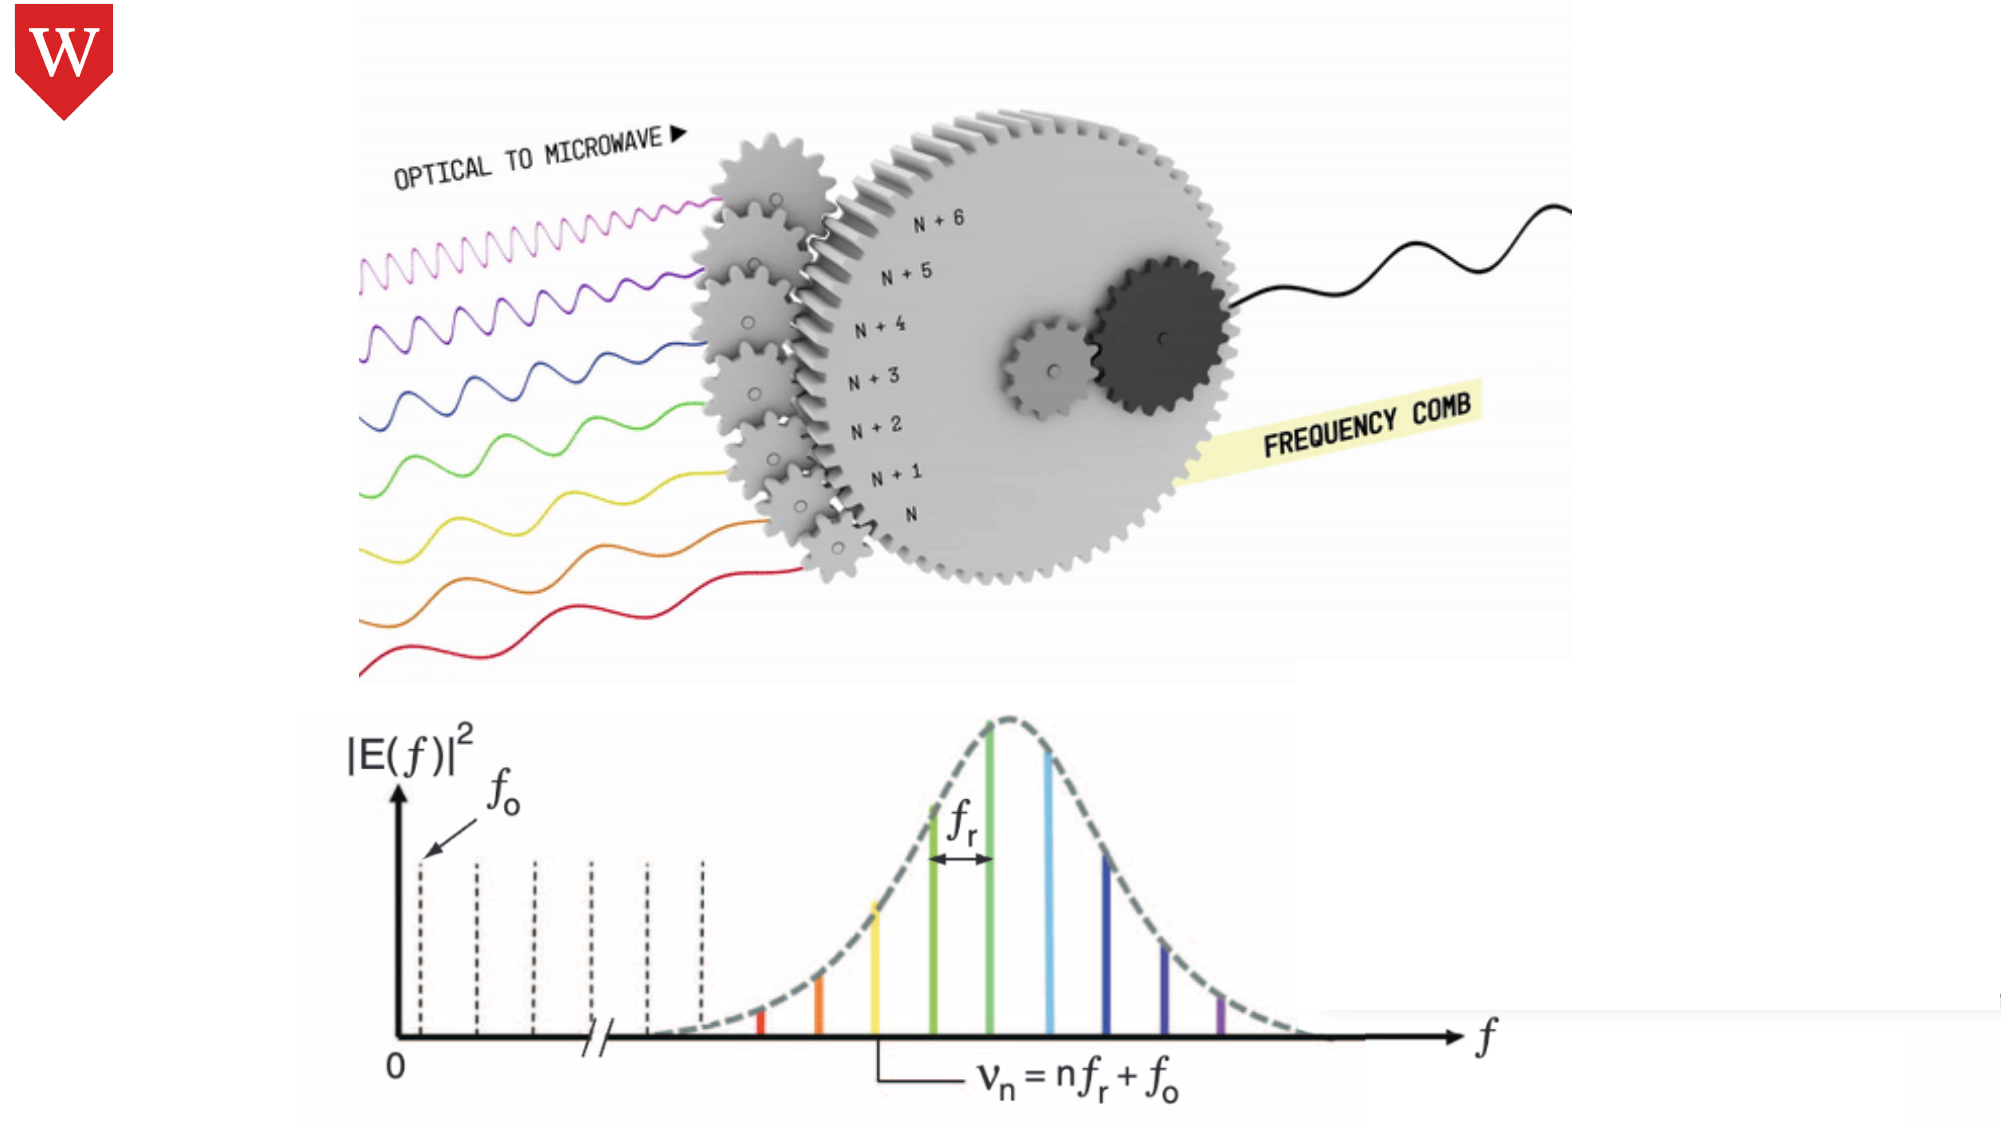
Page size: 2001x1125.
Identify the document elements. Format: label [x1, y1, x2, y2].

picture [359, 0, 1572, 662]
picture [0, 0, 137, 133]
text_box [285, 662, 2000, 1125]
